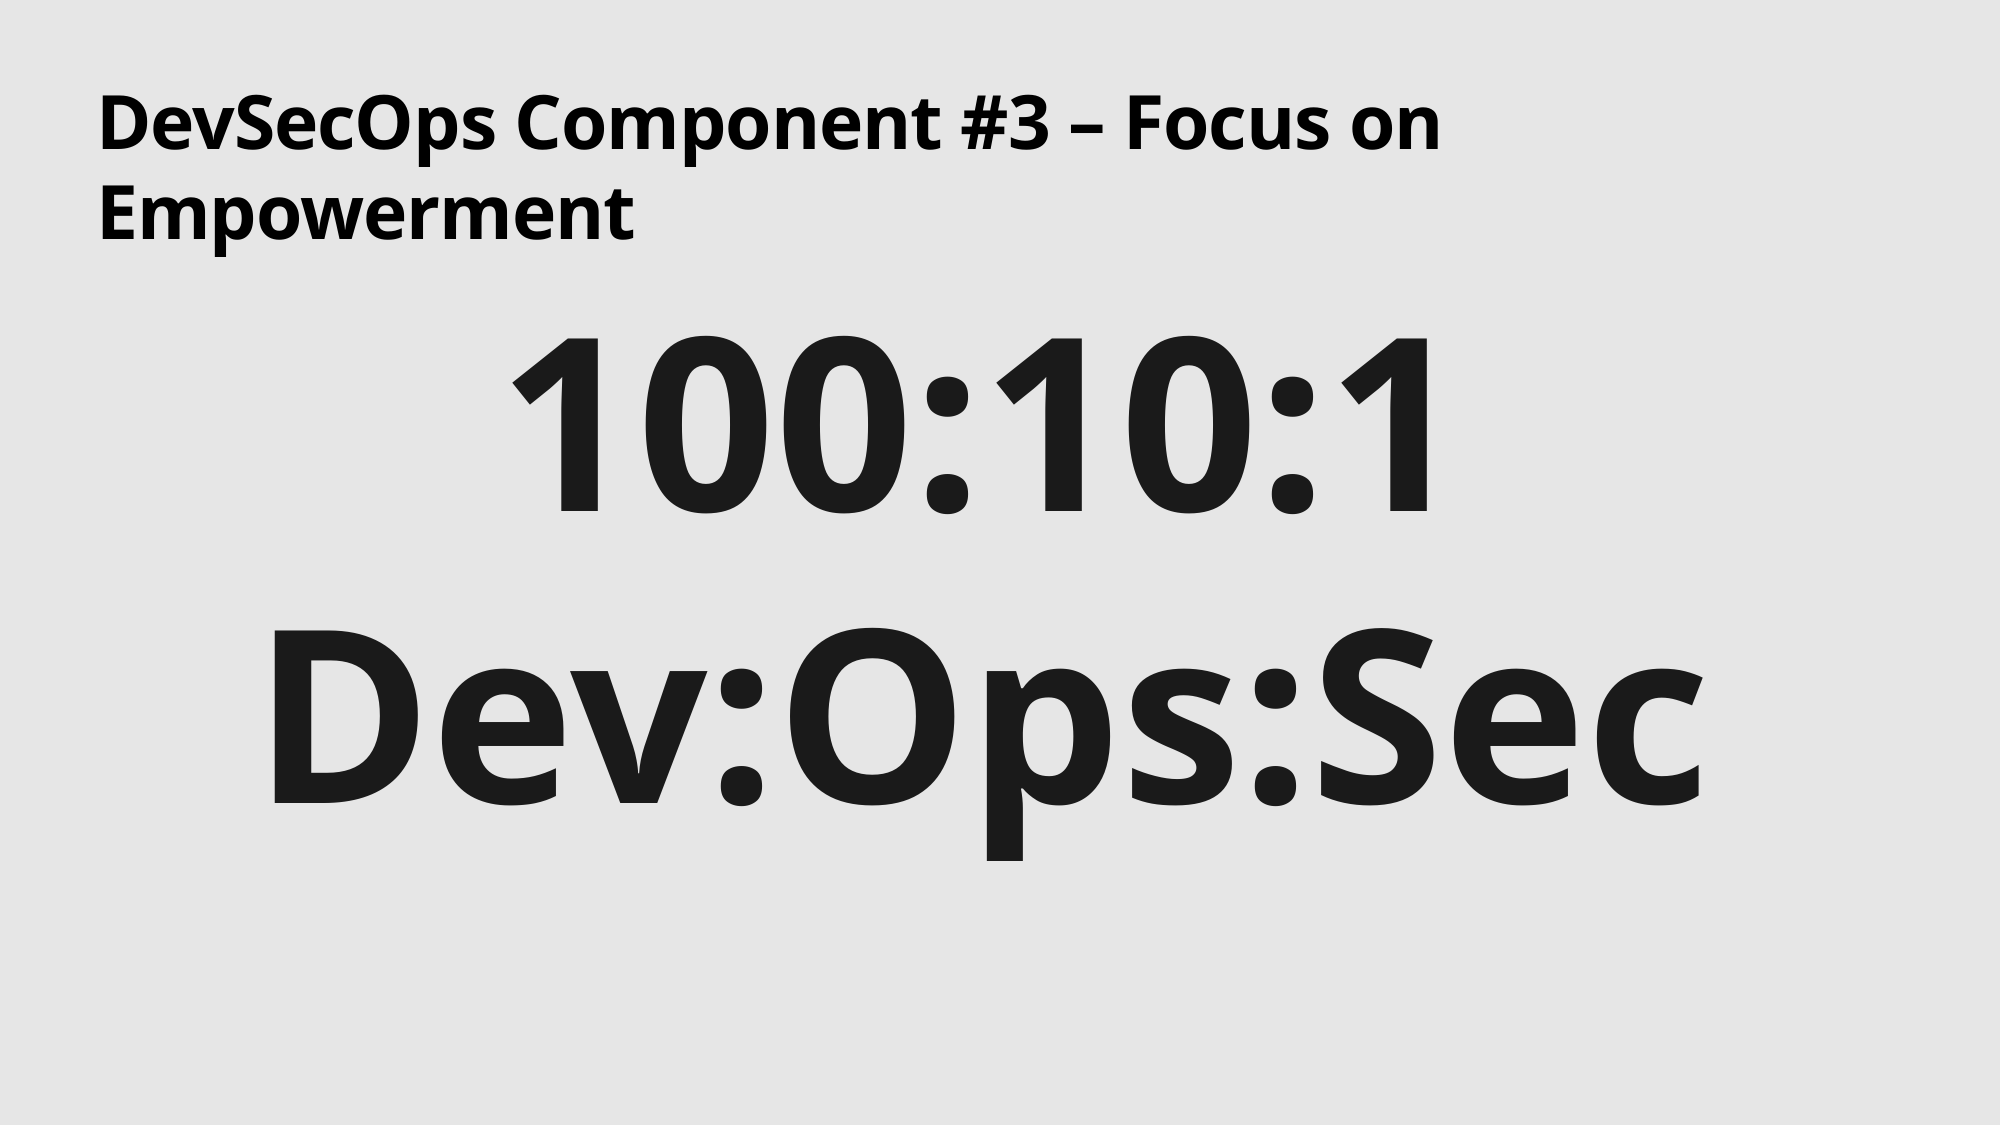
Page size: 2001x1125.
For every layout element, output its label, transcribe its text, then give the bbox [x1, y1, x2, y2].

text_box 100:10:1 Dev:Ops:Sec [78, 269, 1887, 852]
title DevSecOps Component #3 – Focus on Empowerment [96, 75, 1904, 166]
